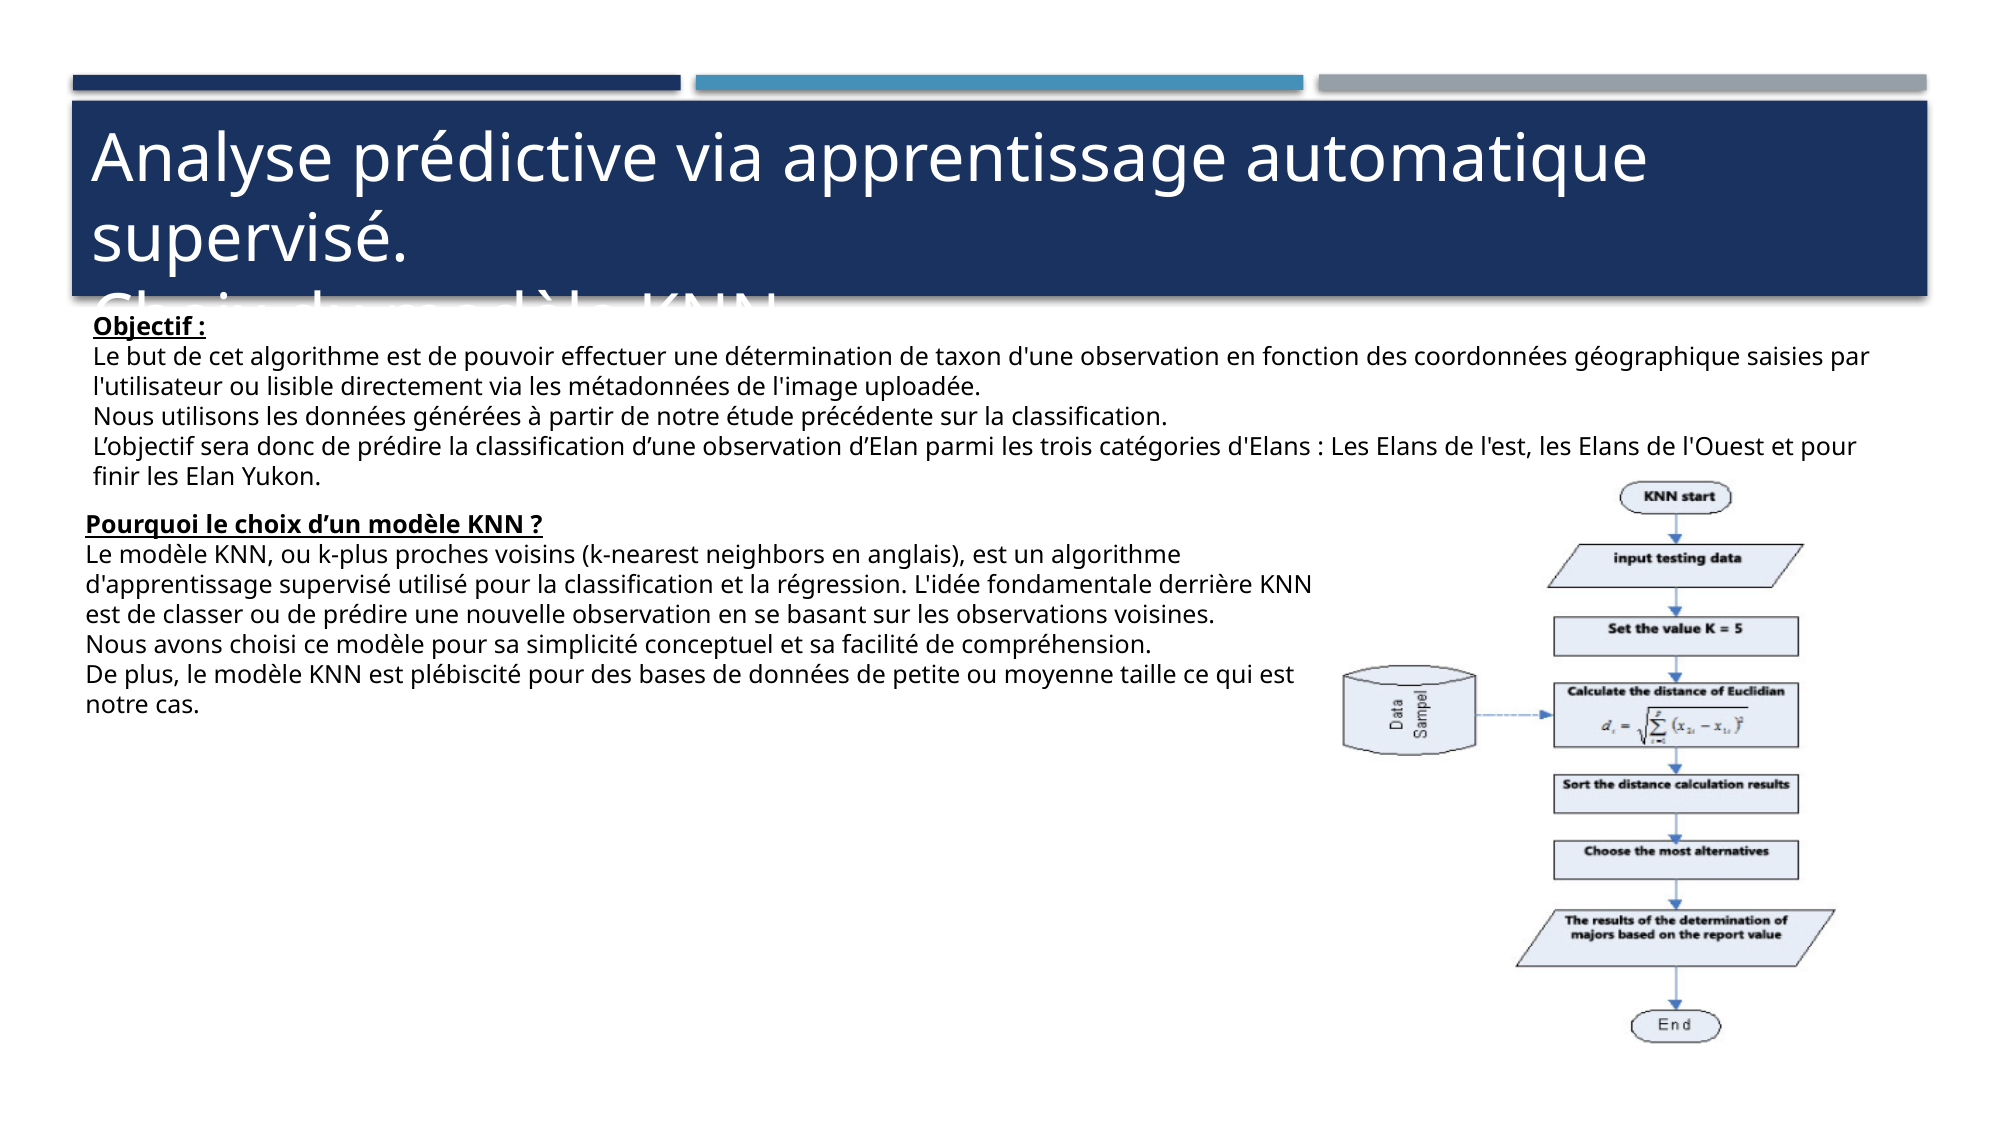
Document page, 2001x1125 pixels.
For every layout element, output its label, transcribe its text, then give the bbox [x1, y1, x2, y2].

text_box Analyse prédictive via apprentissage automatique supervisé. Choix du modèle KNN [77, 107, 1892, 363]
text_box Objectif : Le but de cet algorithme est de pouvoir effectuer une détermination de taxon d'une observation en fonction des coordonnées géographique saisies par l'utilisateur ou lisible directement via les métadonnées de l'image uploadée. Nous utilisons les données générées à partir de notre étude précédente sur la classification. L’objectif sera donc de prédire la classification d’une observation d’Elan parmi les trois catégories d'Elans : Les Elans de l'est, les Elans de l'Ouest et pour finir les Elan Yukon. [78, 303, 1922, 501]
picture [1341, 479, 1923, 1045]
text_box Pourquoi le choix d’un modèle KNN ? Le modèle KNN, ou k-plus proches voisins (k-nearest neighbors en anglais), est un algorithme d'apprentissage supervisé utilisé pour la classification et la régression. L'idée fondamentale derrière KNN est de classer ou de prédire une nouvelle observation en se basant sur les observations voisines. Nous avons choisi ce modèle pour sa simplicité conceptuel et sa facilité de compréhension. De plus, le modèle KNN est plébiscité pour des bases de données de petite ou moyenne taille ce qui est notre cas. [70, 501, 1336, 756]
